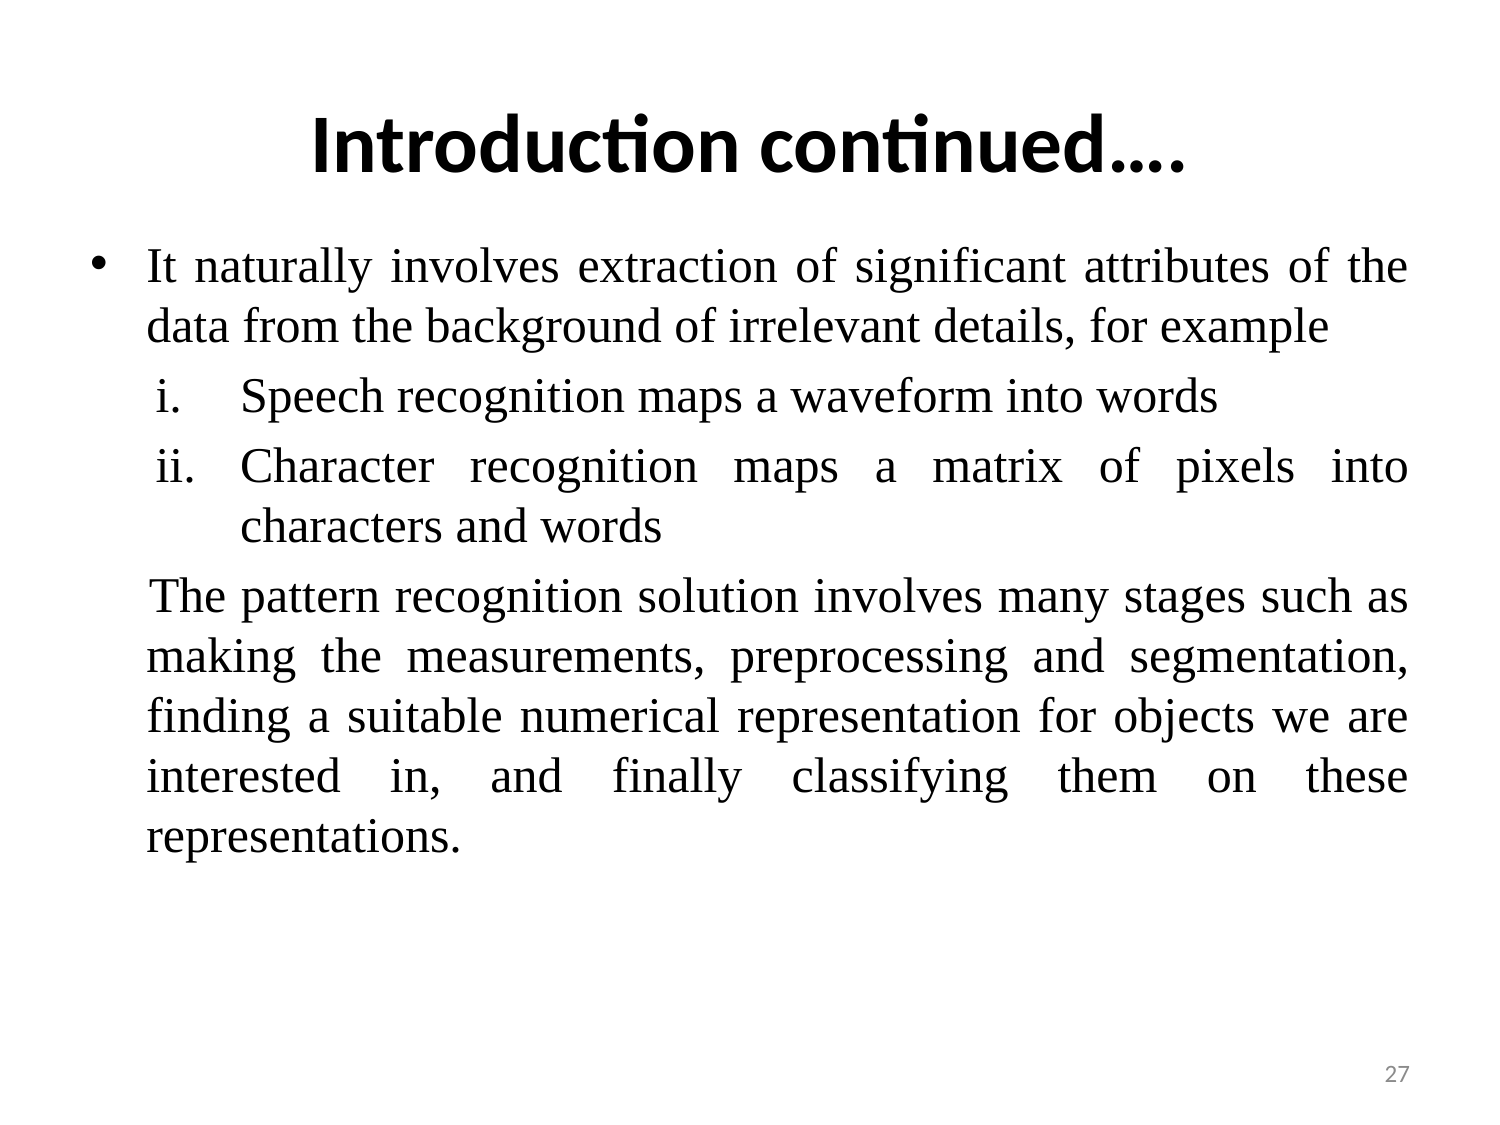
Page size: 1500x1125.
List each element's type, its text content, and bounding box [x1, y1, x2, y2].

list It naturally involves extraction of significant attributes of the data from the background of irrelevant details, for example Speech recognition maps a waveform into words Character recognition maps a matrix of pixels into characters and words The pattern recognition solution involves many stages such as making the measurements, preprocessing and segmentation, finding a suitable numerical representation for objects we are interested in, and finally classifying them on these representations. [75, 224, 1425, 1005]
title Introduction continued…. [75, 45, 1425, 224]
slide_number 27 [1074, 1042, 1425, 1103]
